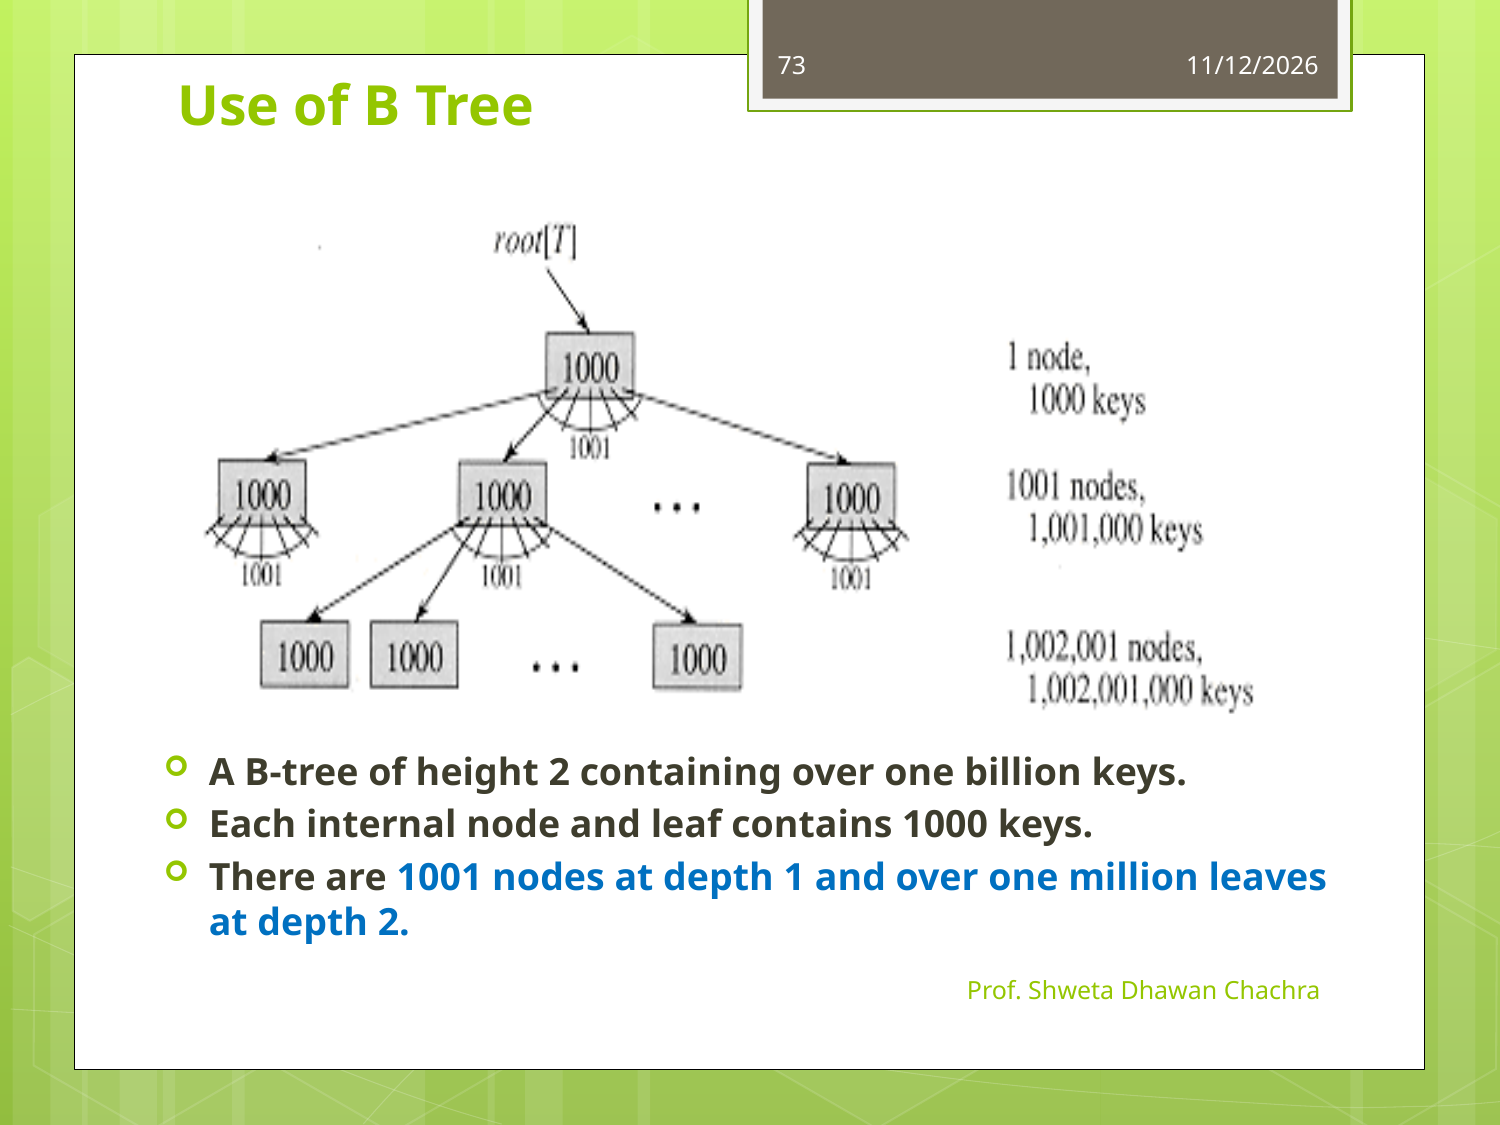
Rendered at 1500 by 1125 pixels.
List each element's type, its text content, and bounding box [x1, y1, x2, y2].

picture [199, 199, 1301, 738]
title Use of B Tree [162, 62, 1315, 144]
footer Prof. Shweta Dhawan Chachra [761, 960, 1336, 1020]
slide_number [983, 36, 1334, 97]
slide_number 73 [762, 36, 982, 97]
list A B-tree of height 2 containing over one billion keys. Each internal node and leaf contains 1000 keys. There are 1001 nodes at depth 1 and over one million leaves at depth 2. [137, 162, 1354, 982]
